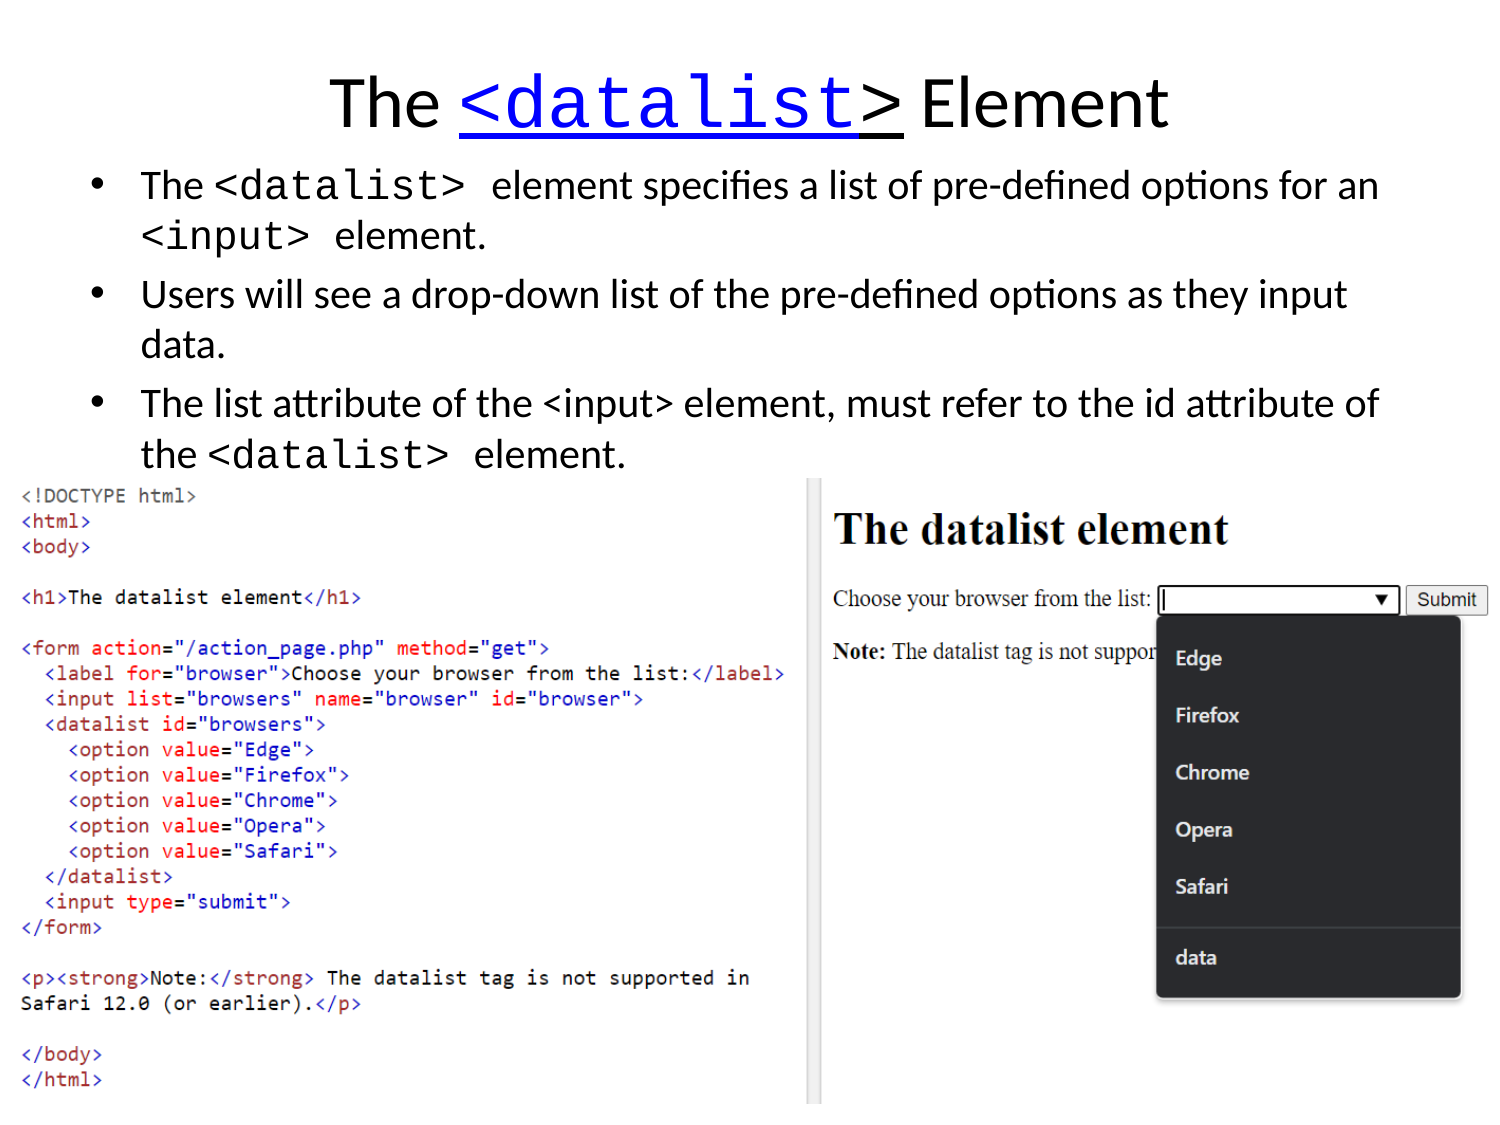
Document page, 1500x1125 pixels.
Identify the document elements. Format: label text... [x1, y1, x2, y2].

title The <datalist> Element [75, 45, 1425, 149]
list The <datalist> element specifies a list of pre-defined options for an <input> element. Users will see a drop-down list of the pre-defined options as they input data. The list attribute of the <input> element, must refer to the id attribute of the <datalist> element. [75, 149, 1425, 476]
picture [12, 478, 1500, 1105]
